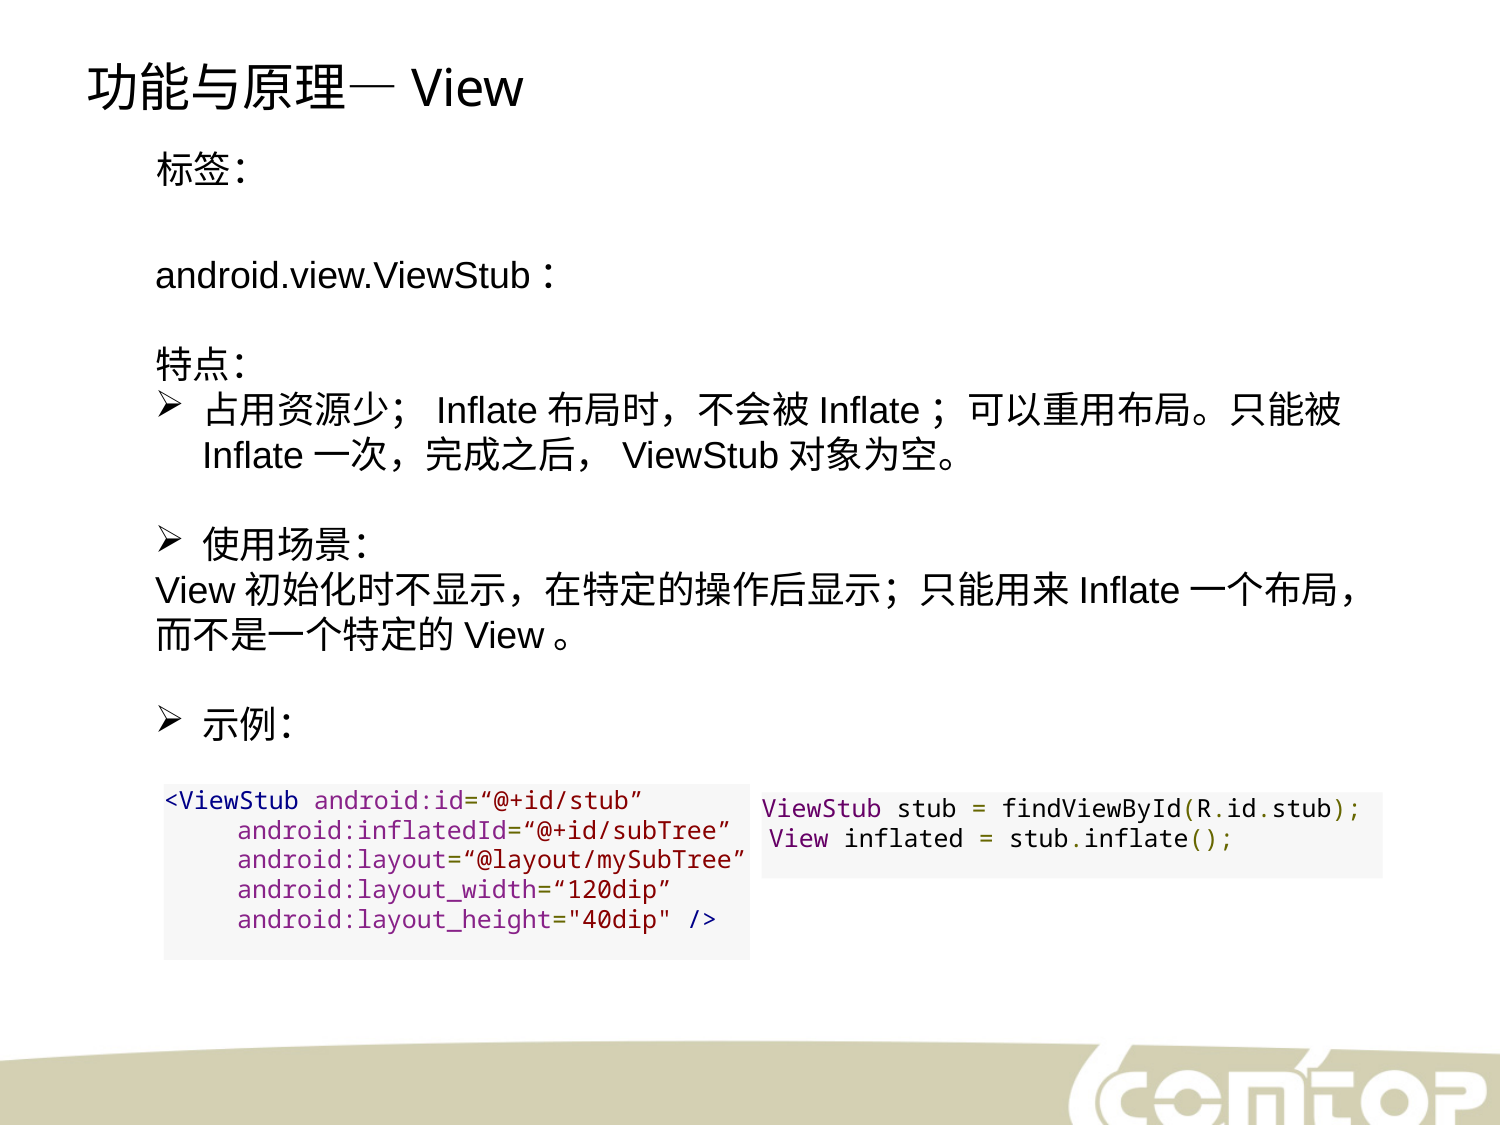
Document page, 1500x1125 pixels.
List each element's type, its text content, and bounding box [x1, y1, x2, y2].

picture [0, 0, 1500, 1125]
text_box android.view.ViewStub： 特点： 占用资源少；Inflate布局时，不会被Inflate；可以重用布局。只能被Inflate一次，完成之后，ViewStub对象为空。 使用场景： View初始化时不显示，在特定的操作后显示；只能用来Inflate一个布局，而不是一个特定的View。 示例： [140, 243, 1400, 799]
text_box 标签： [141, 138, 284, 199]
text_box ViewStub stub = findViewById(R.id.stub); View inflated = stub.inflate(); [761, 792, 1383, 879]
text_box <ViewStub android:id=“@+id/stub” android:inflatedId=“@+id/subTree” android:layout=“@layout/mySubTree” android:layout_width=“120dip” android:layout_height="40dip" /> [163, 784, 750, 960]
text_box 功能与原理—View [71, 46, 540, 125]
